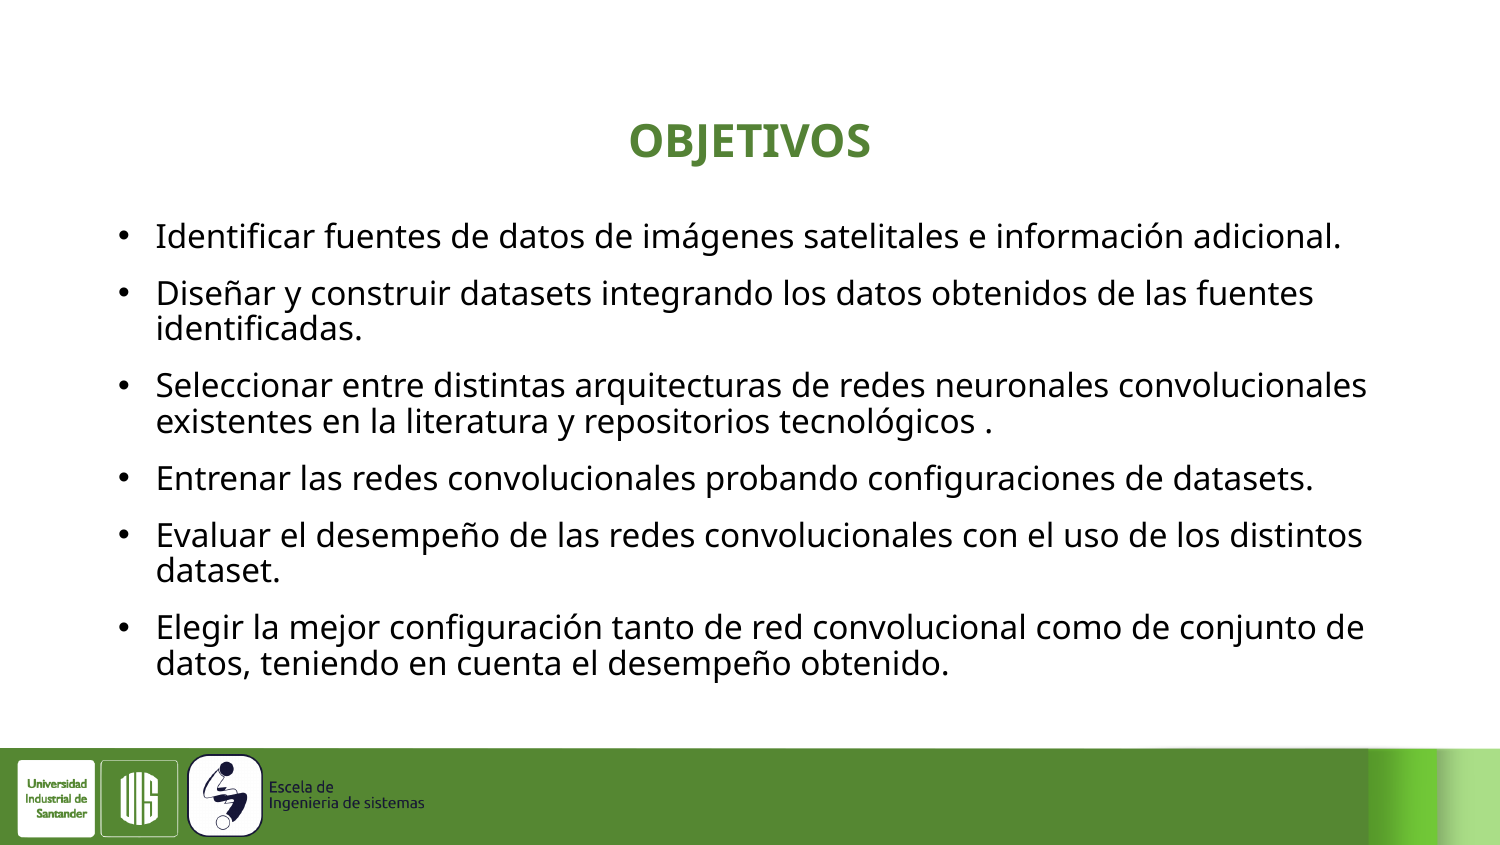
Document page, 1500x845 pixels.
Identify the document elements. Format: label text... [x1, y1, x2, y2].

picture [0, 0, 1500, 845]
title OBJETIVOS [557, 61, 943, 225]
list Identificar fuentes de datos de imágenes satelitales e información adicional. Diseñar y construir datasets integrando los datos obtenidos de las fuentes identificadas. Seleccionar entre distintas arquitecturas de redes neuronales convolucionales existentes en la literatura y repositorios tecnológicos . Entrenar las redes convolucionales probando configuraciones de datasets. Evaluar el desempeño de las redes convolucionales con el uso de los distintos dataset. Elegir la mejor configuración tanto de red convolucional como de conjunto de datos, teniendo en cuenta el desempeño obtenido. [103, 212, 1397, 748]
